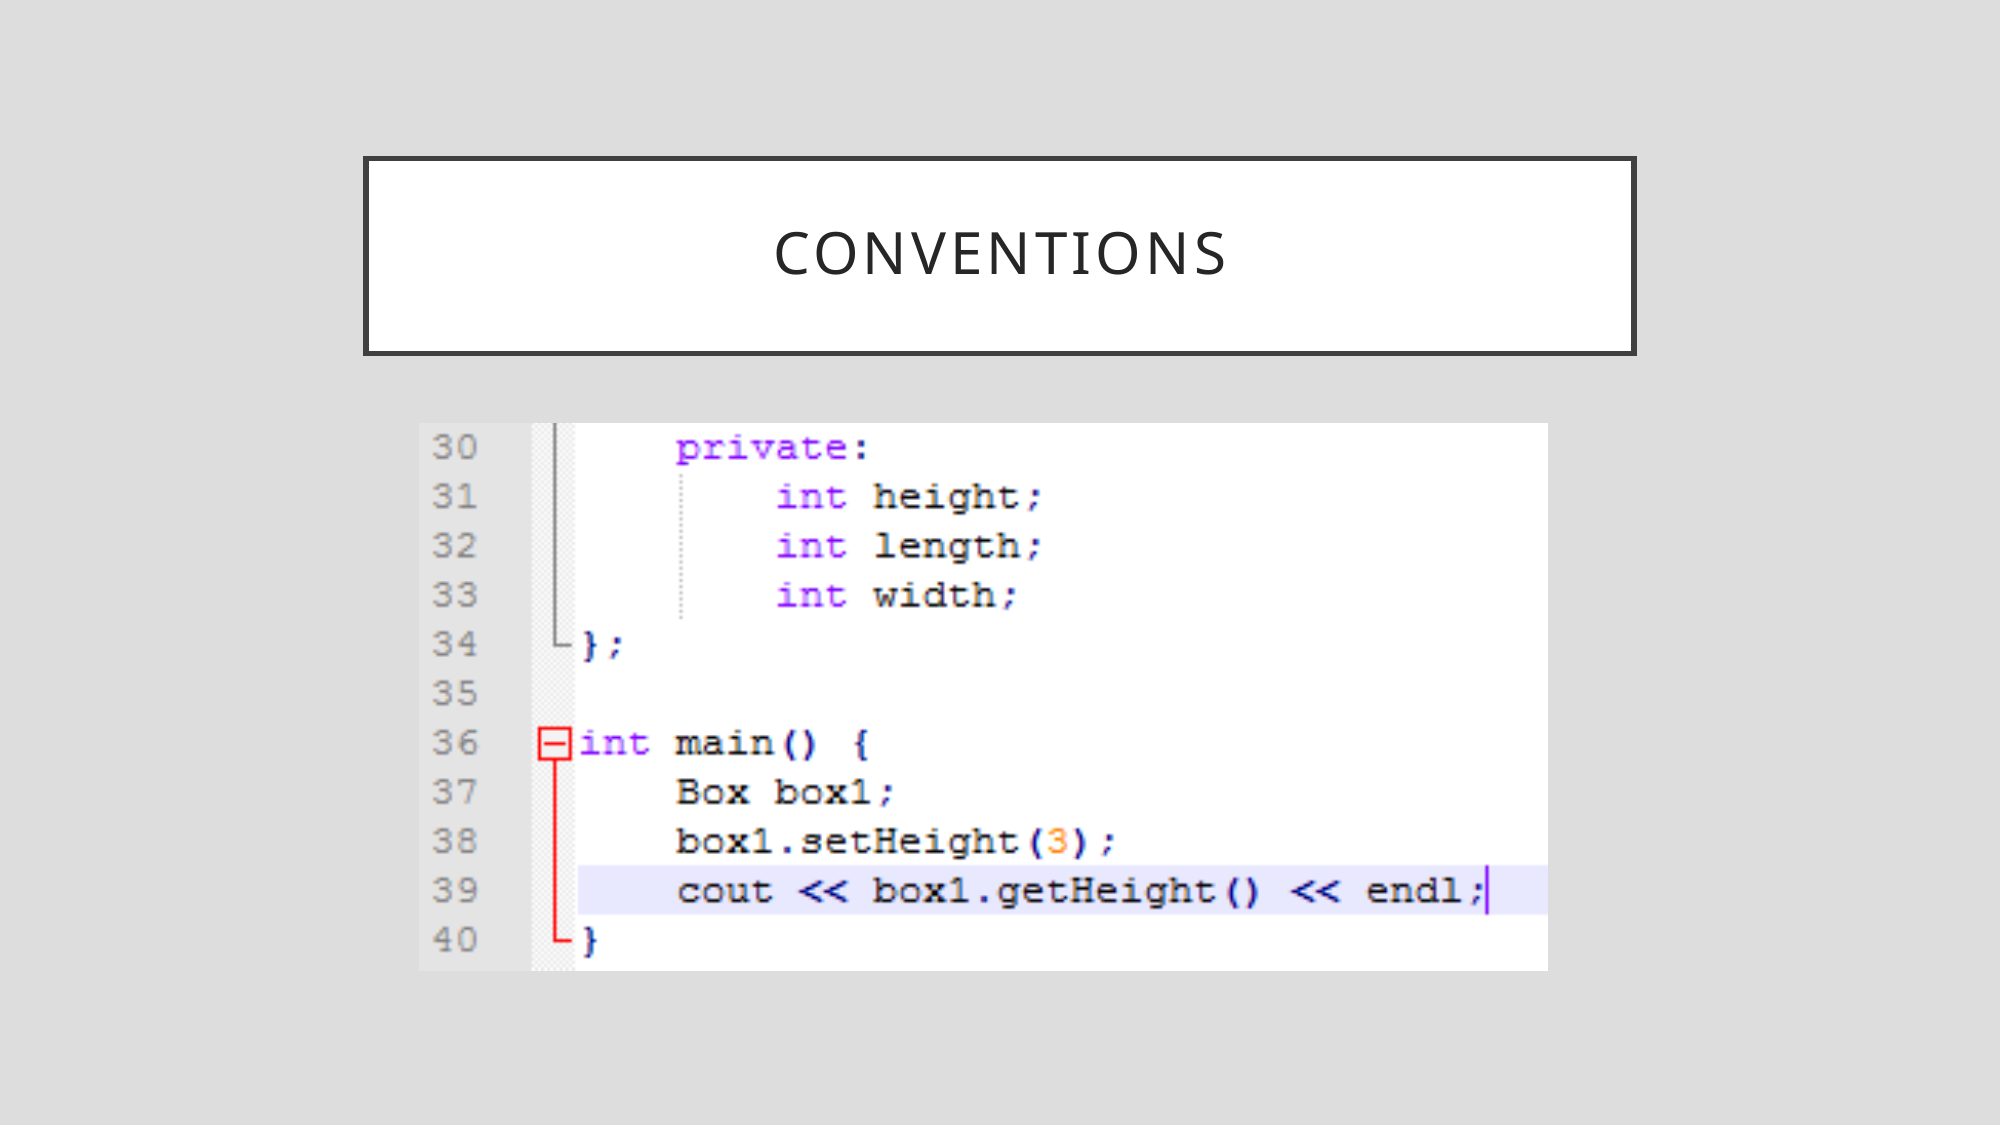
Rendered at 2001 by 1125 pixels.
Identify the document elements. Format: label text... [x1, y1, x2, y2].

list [419, 423, 1548, 971]
title Conventions [363, 156, 1637, 356]
